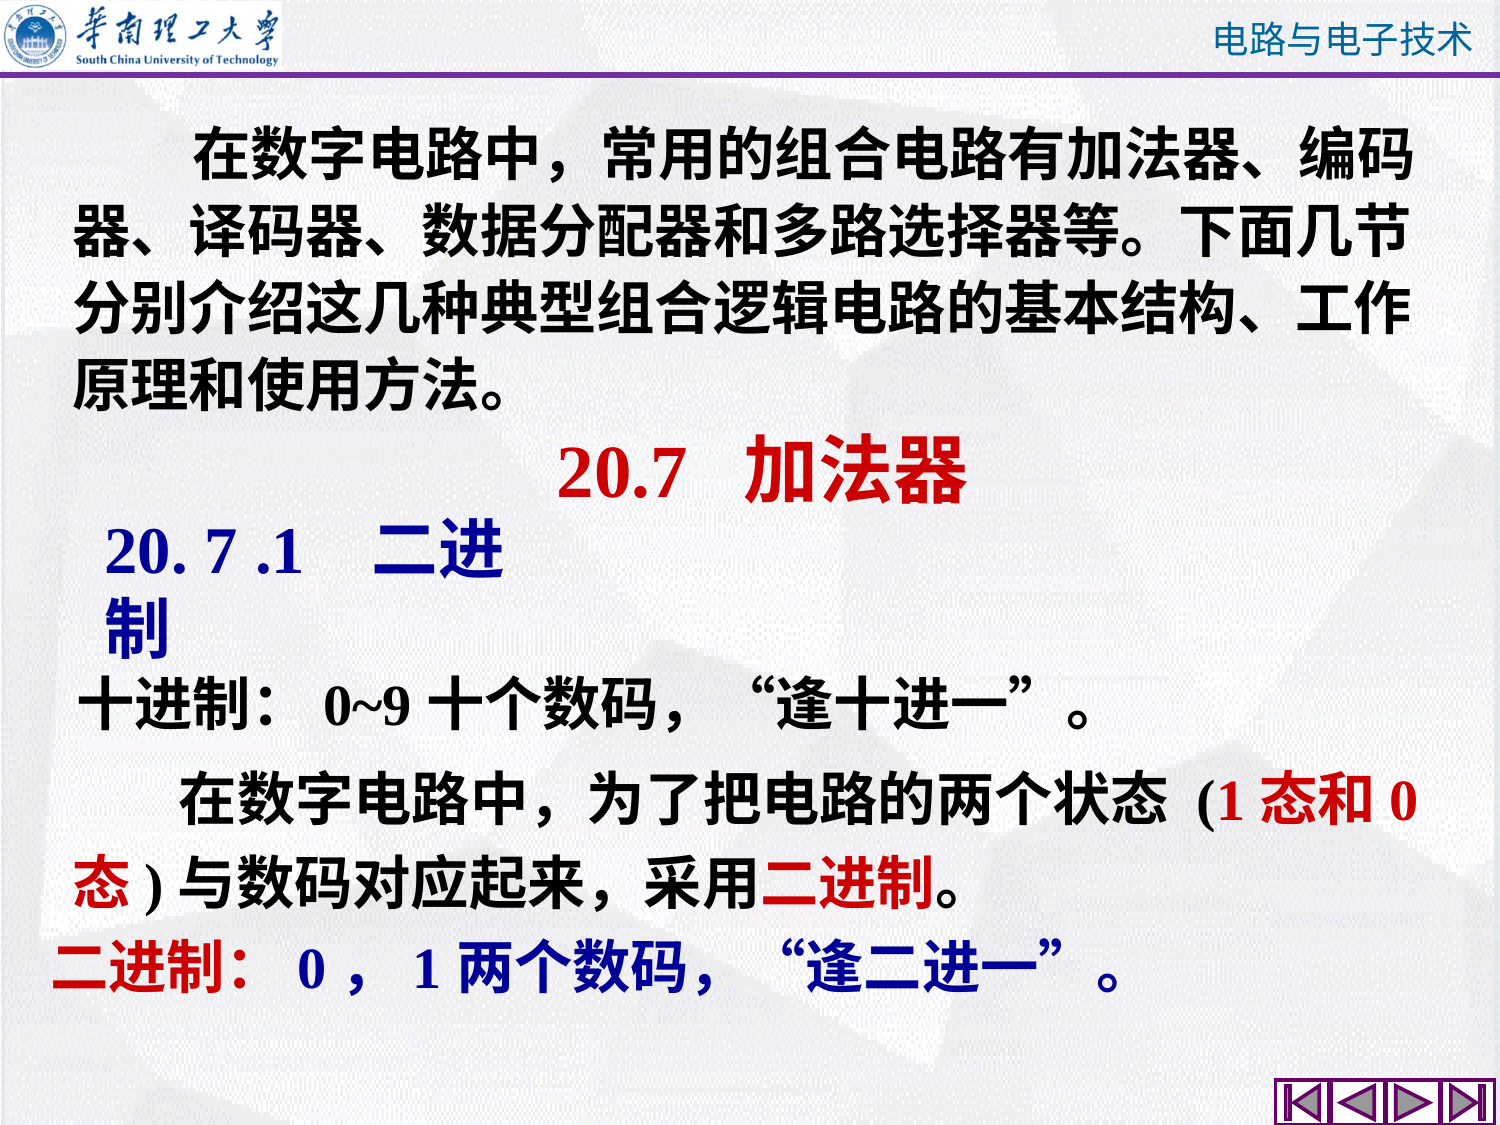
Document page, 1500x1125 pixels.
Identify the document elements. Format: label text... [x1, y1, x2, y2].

picture [1, 78, 1500, 1125]
title 20.7 加法器 [541, 426, 1098, 556]
text_box 在数字电路中，为了把电路的两个状态 (1态和0态)与数码对应起来，采用二进制。 [57, 740, 1464, 924]
text_box 十进制：0~9十个数码，“逢十进一”。 [61, 653, 1140, 740]
text_box 二进制：0，1两个数码，“逢二进一”。 [35, 915, 1170, 1008]
text_box 20. 7 .1 二进制 [89, 543, 578, 632]
picture [1, 0, 1500, 72]
text_box 在数字电路中，常用的组合电路有加法器、编码器、译码器、数据分配器和多路选择器等。下面几节分别介绍这几种典型组合逻辑电路的基本结构、工作原理和使用方法。 [57, 103, 1452, 426]
